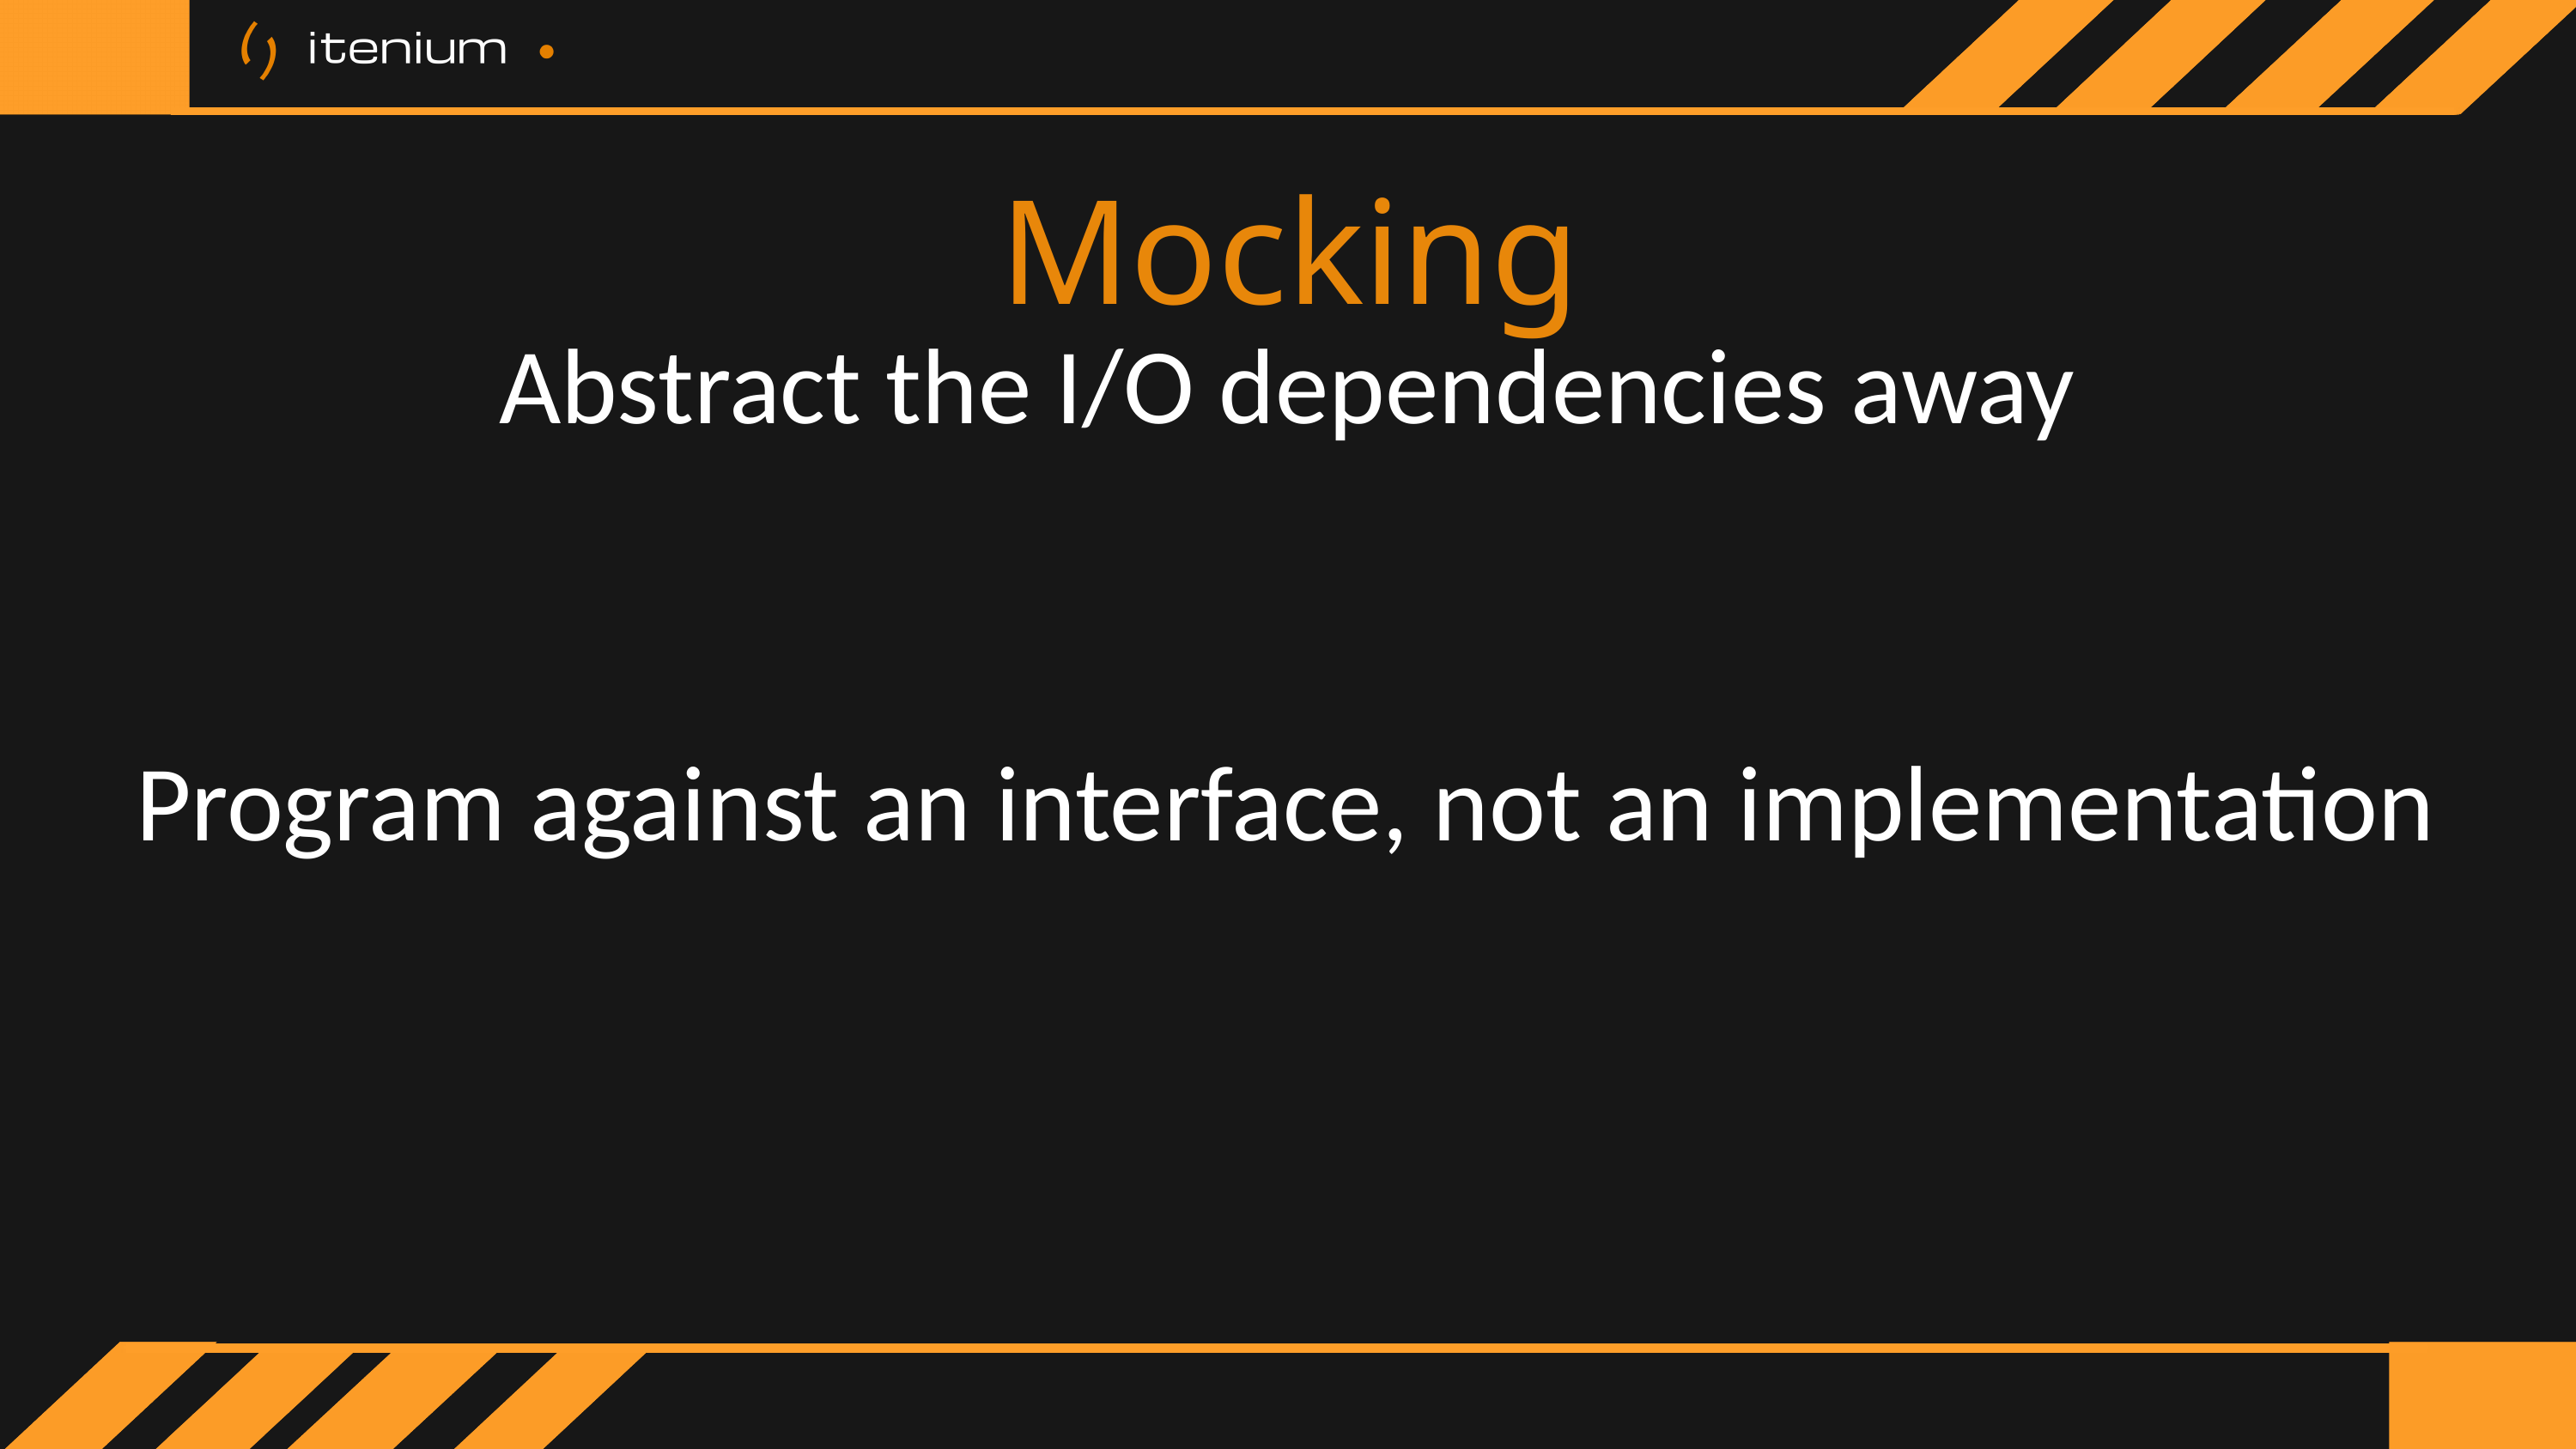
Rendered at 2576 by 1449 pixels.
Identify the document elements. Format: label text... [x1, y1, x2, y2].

text_box Mocking [3, 160, 2576, 334]
picture [0, 1342, 2576, 1449]
picture [221, 2, 576, 99]
text_box Abstract the I/O dependencies away [21, 310, 2555, 452]
picture [0, 0, 2576, 116]
text_box Program against an interface, not an implementation [20, 726, 2554, 869]
